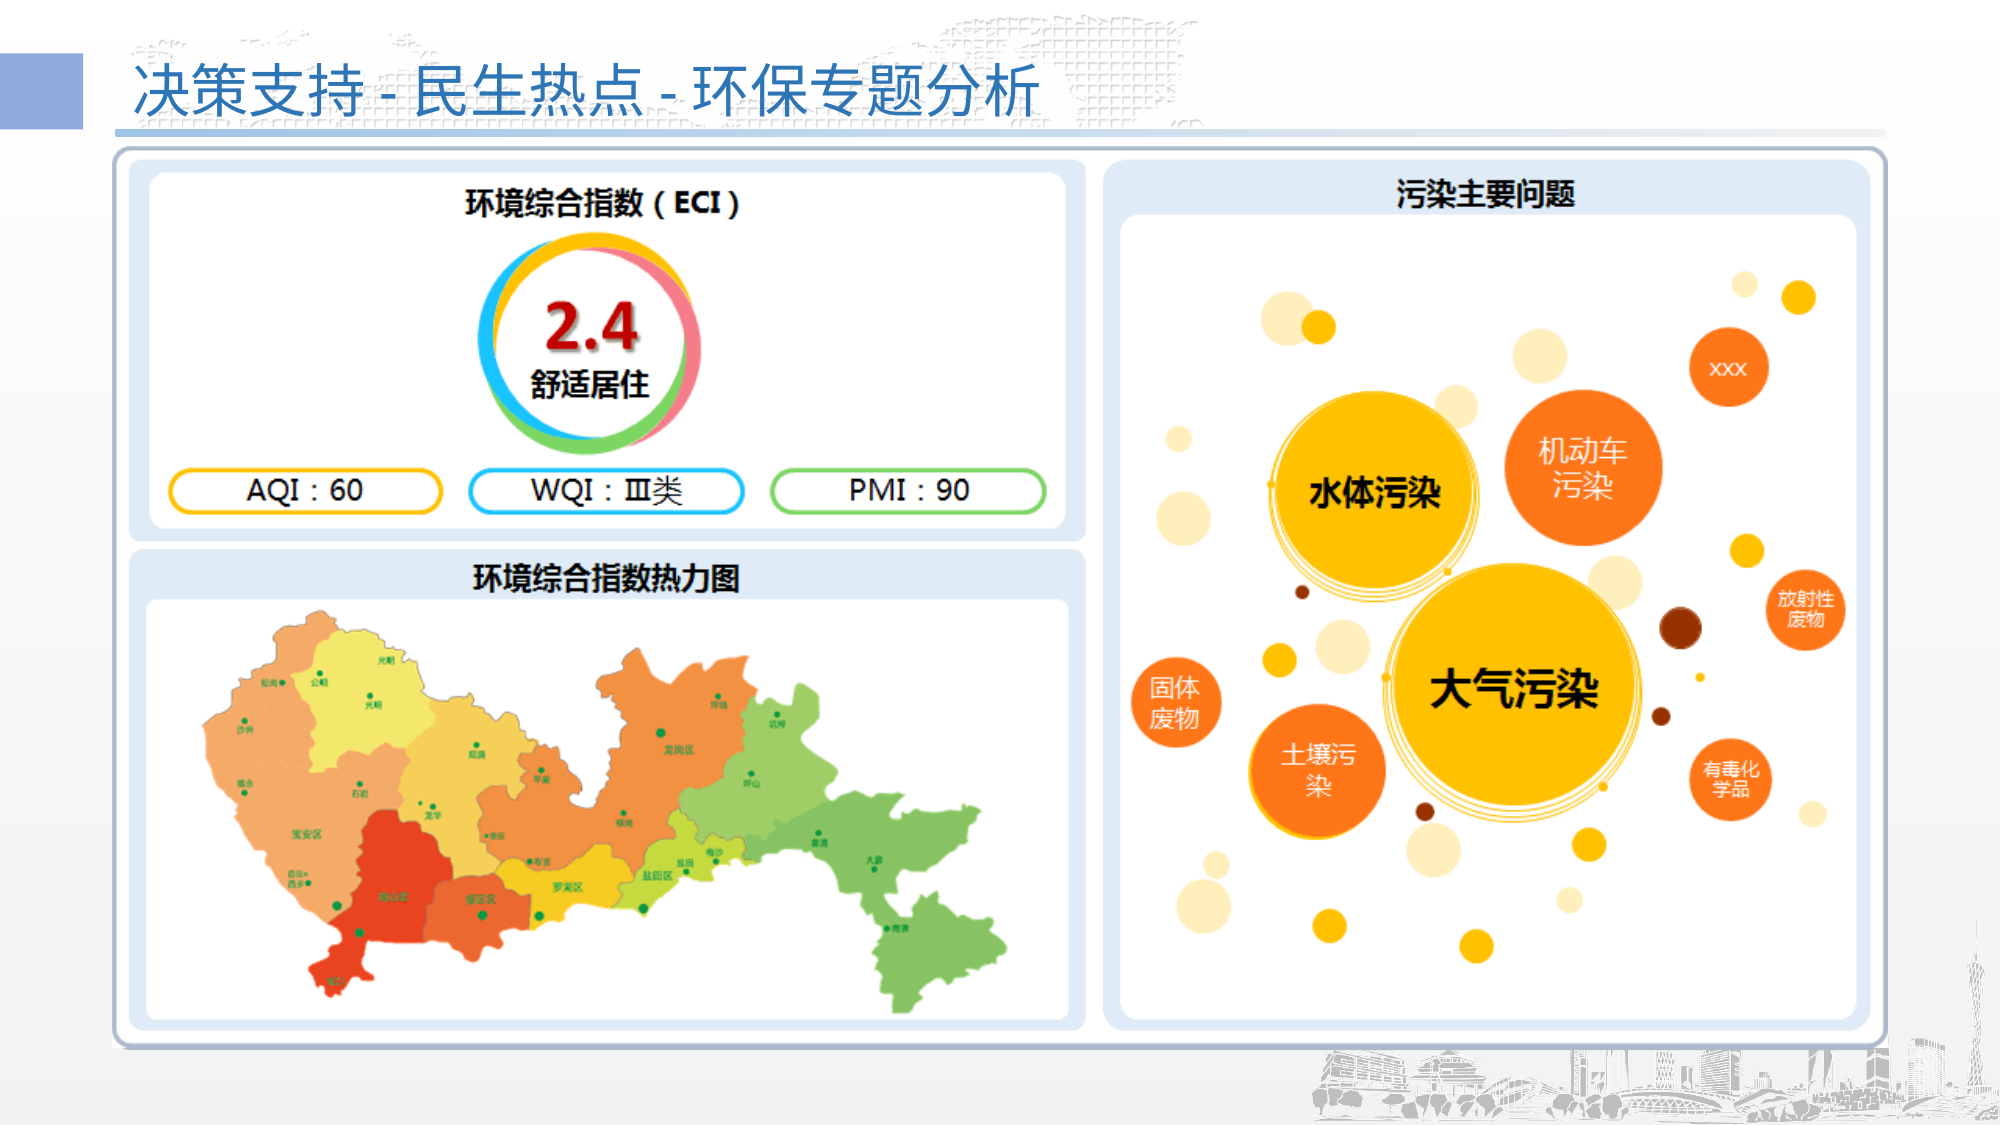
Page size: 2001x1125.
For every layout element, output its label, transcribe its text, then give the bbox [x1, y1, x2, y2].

title 决策支持-民生热点-环保专题分析 [117, 54, 1843, 134]
picture [0, 0, 1228, 130]
picture [112, 145, 2000, 1125]
